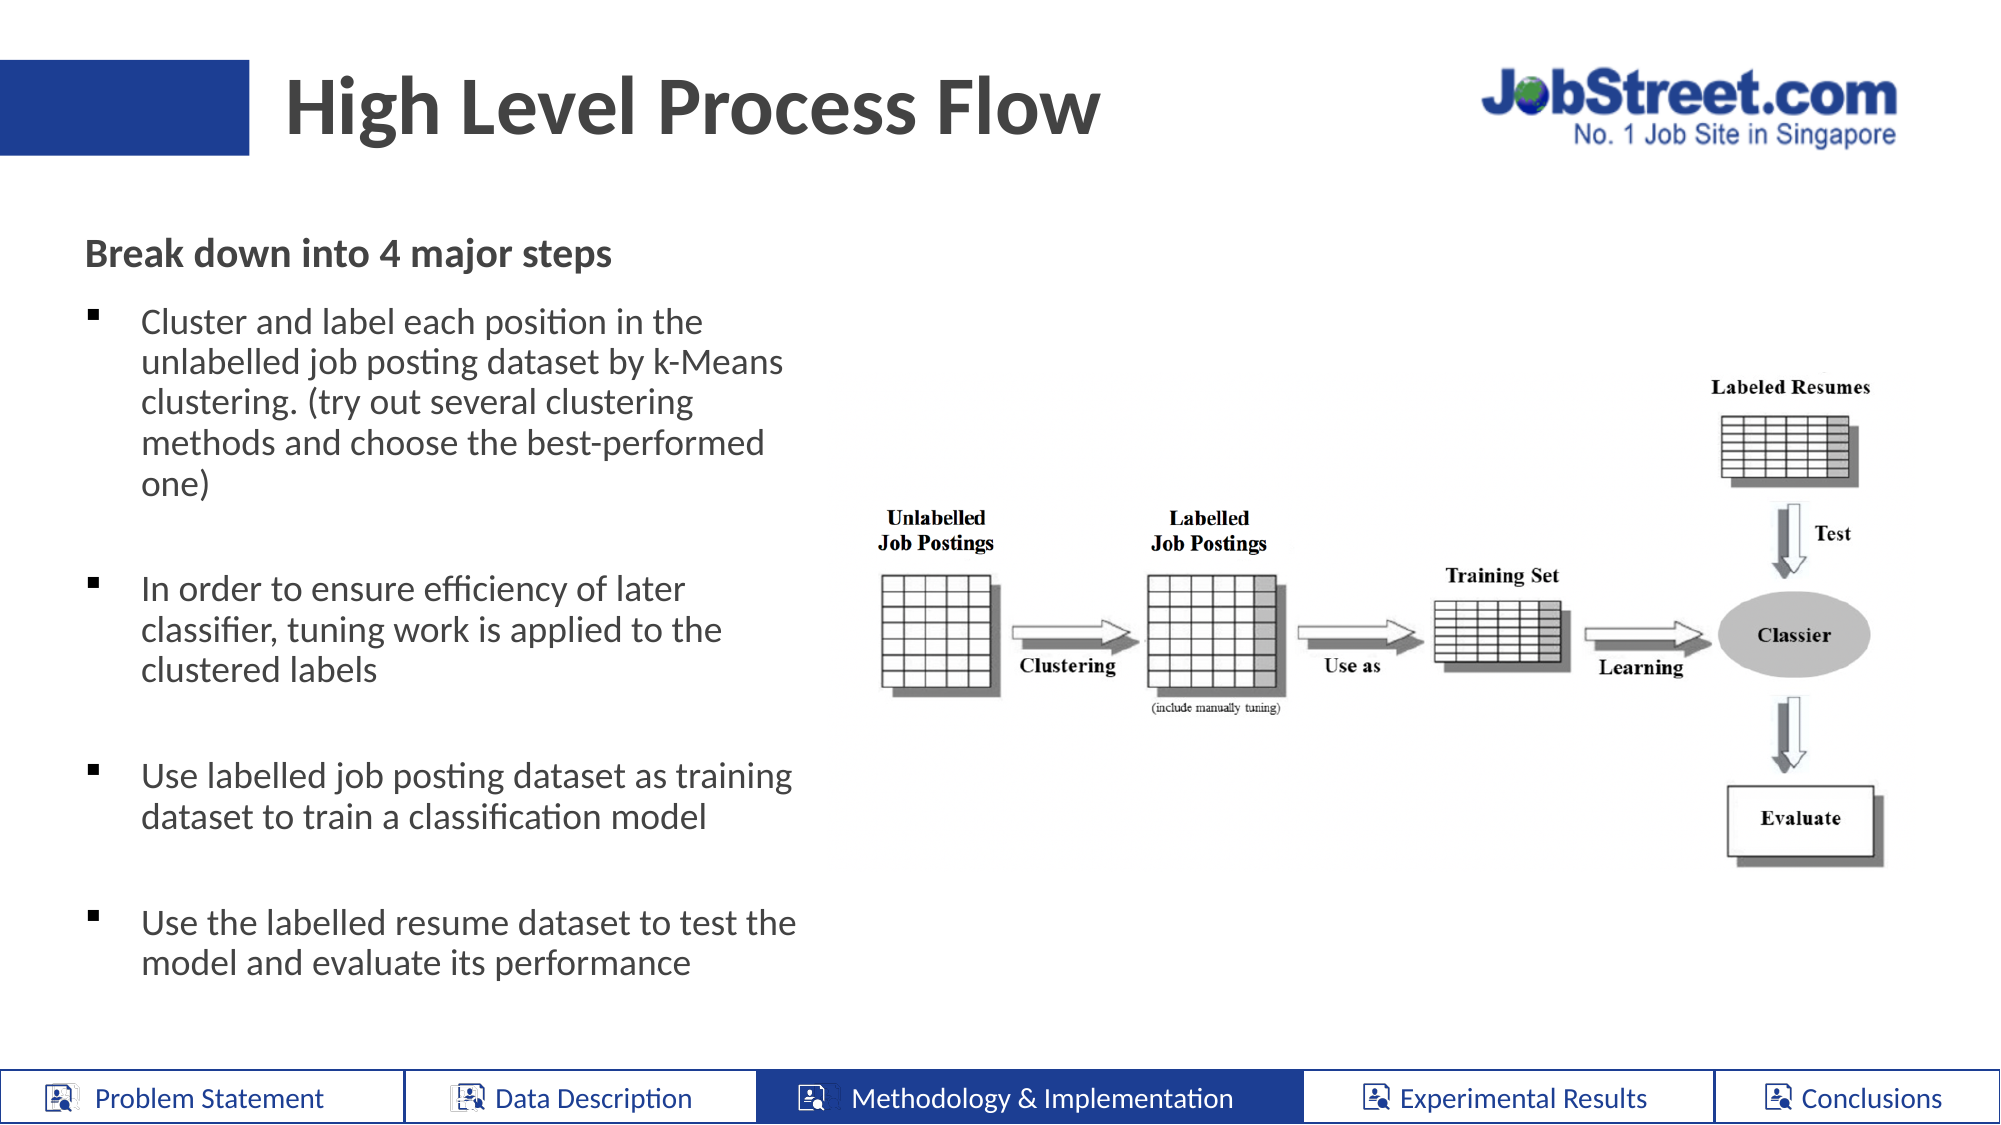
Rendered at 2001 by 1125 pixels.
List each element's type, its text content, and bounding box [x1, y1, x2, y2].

text_box [404, 1070, 756, 1124]
text_box High Level Process Flow [270, 28, 1863, 187]
text_box Break down into 4 major steps Cluster and label each position in the unlabelled job posting dataset by k-Means clustering. (try out several clustering methods and choose the best-performed one) In order to ensure efficiency of later classifier, tuning work is applied to the clustered labels Use labelled job posting dataset as training dataset to train a classification model Use the labelled resume dataset to test the model and evaluate its performance [40, 224, 837, 486]
picture [43, 1081, 81, 1114]
picture [448, 1081, 486, 1115]
picture [1762, 1081, 1793, 1112]
text_box Conclusions [1786, 1071, 1960, 1123]
text_box Methodology & Implementation [836, 1071, 1254, 1123]
text_box [1714, 1070, 2000, 1124]
text_box [0, 1070, 404, 1124]
picture [796, 1081, 842, 1113]
text_box Data Description [480, 1071, 711, 1123]
picture [1452, 42, 1914, 170]
picture [826, 353, 1917, 887]
text_box Problem Statement [79, 1071, 348, 1123]
text_box Experimental Results [1384, 1071, 1667, 1123]
picture [1360, 1081, 1391, 1112]
text_box [756, 1070, 1302, 1124]
text_box [0, 59, 250, 156]
text_box [1302, 1070, 1714, 1124]
